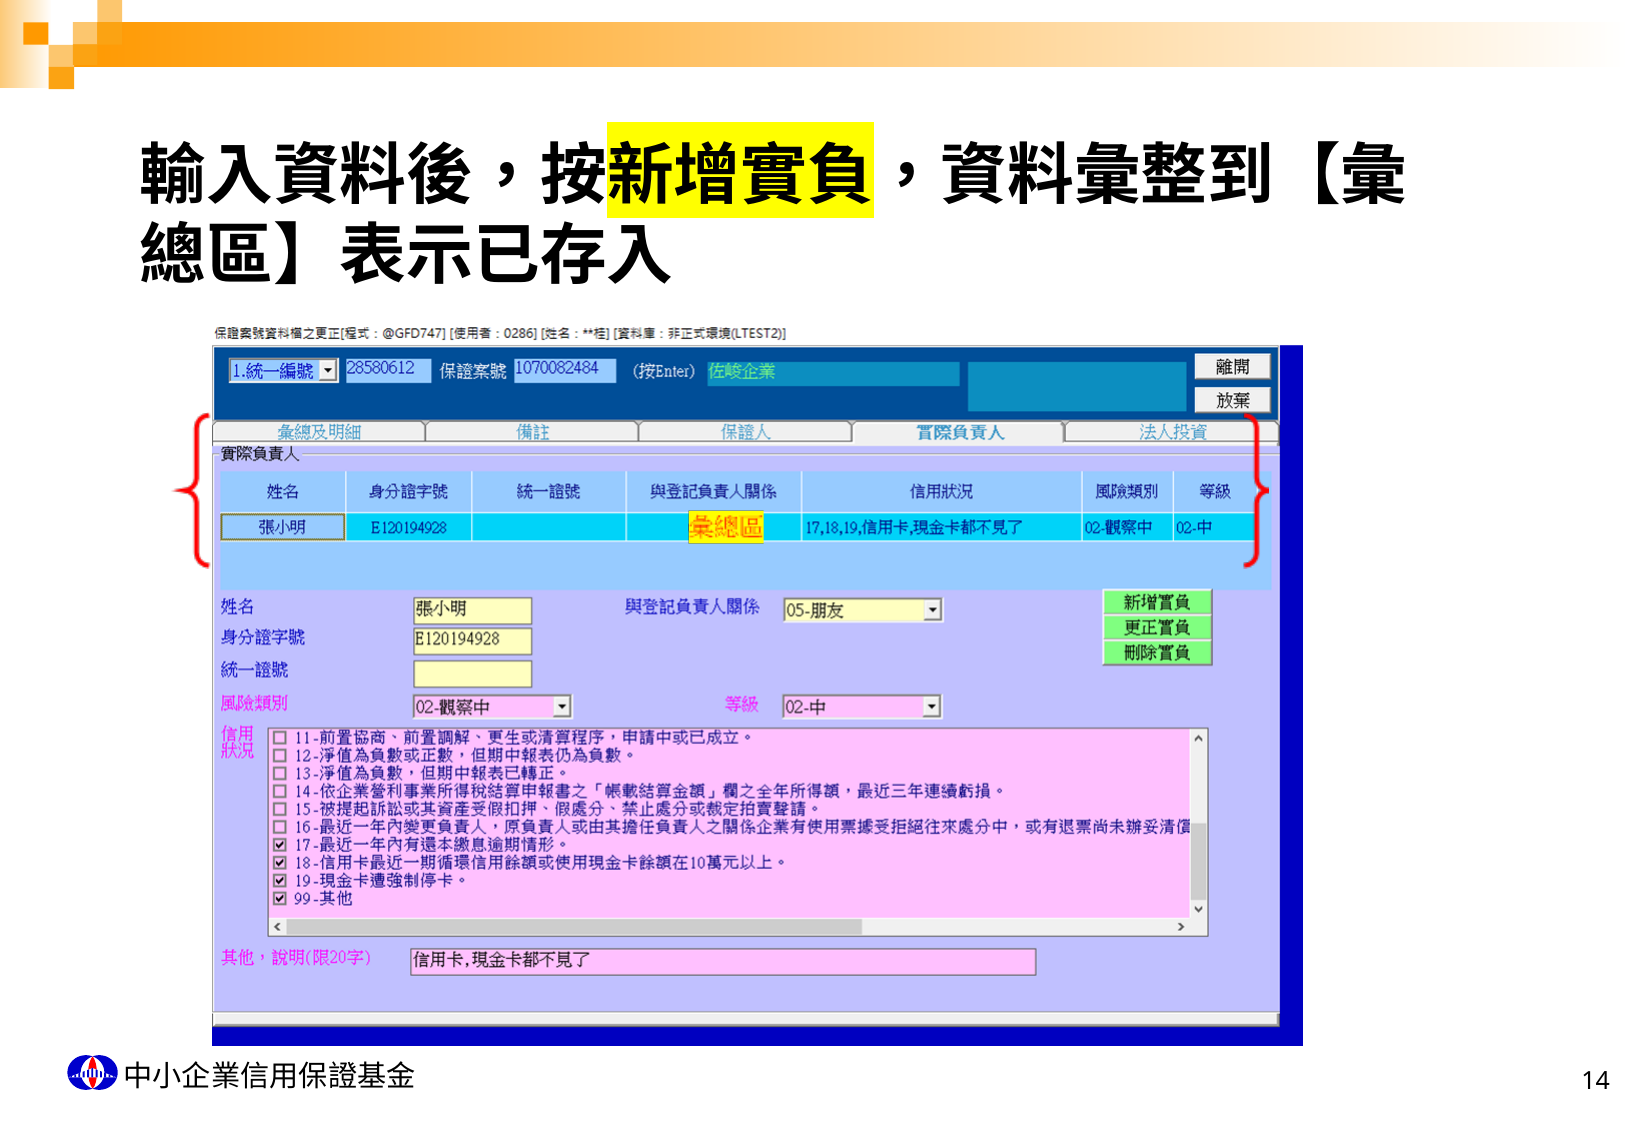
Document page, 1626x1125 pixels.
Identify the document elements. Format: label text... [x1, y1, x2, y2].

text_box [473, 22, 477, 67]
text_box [162, 320, 1303, 1046]
slide_number 13 [1184, 1049, 1625, 1107]
text_box 輸入資料後，按新增實負，資料彙整到【彙總區】表示已存入 [125, 124, 1425, 300]
